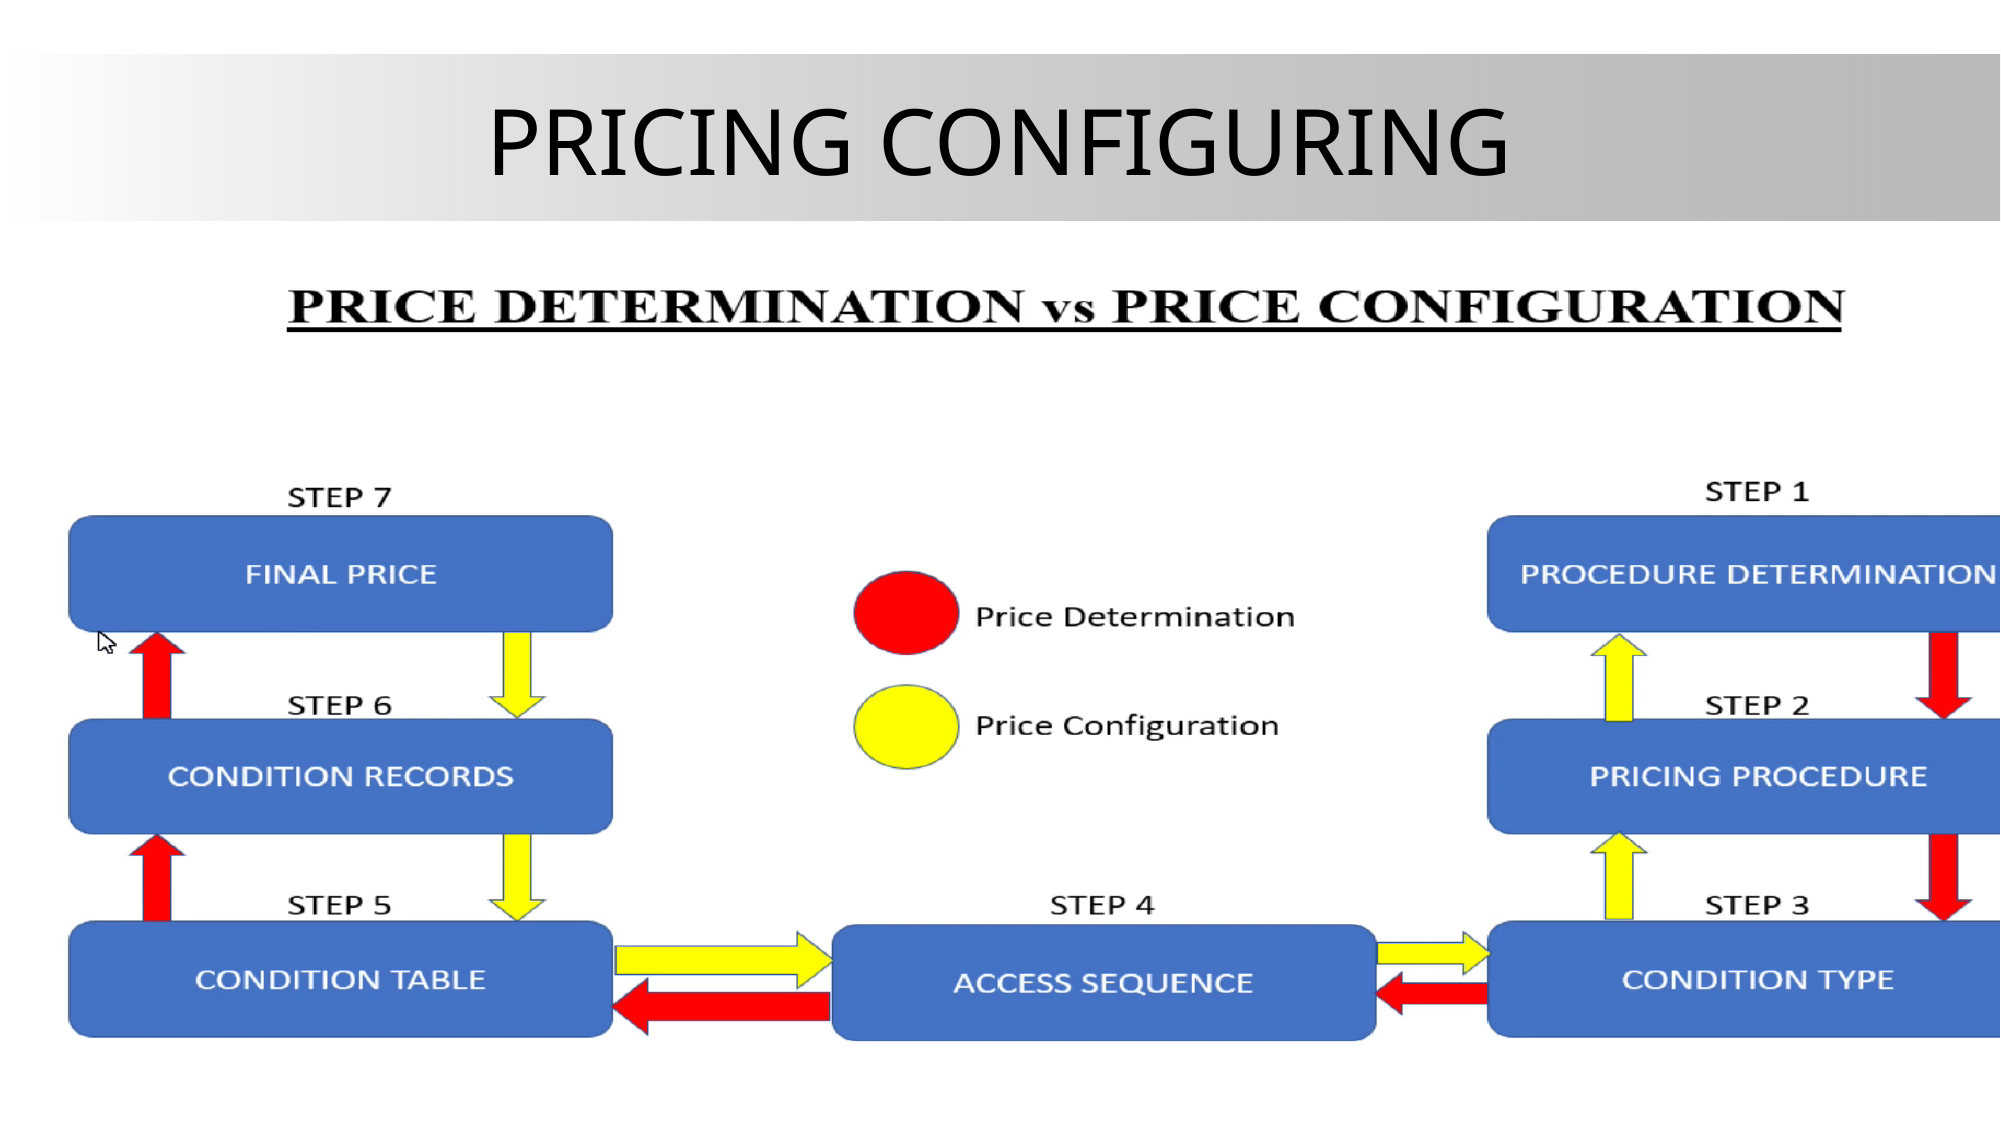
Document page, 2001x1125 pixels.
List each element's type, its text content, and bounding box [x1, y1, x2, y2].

title PRICING CONFIGURING [99, 44, 1901, 222]
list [0, 222, 2000, 1125]
